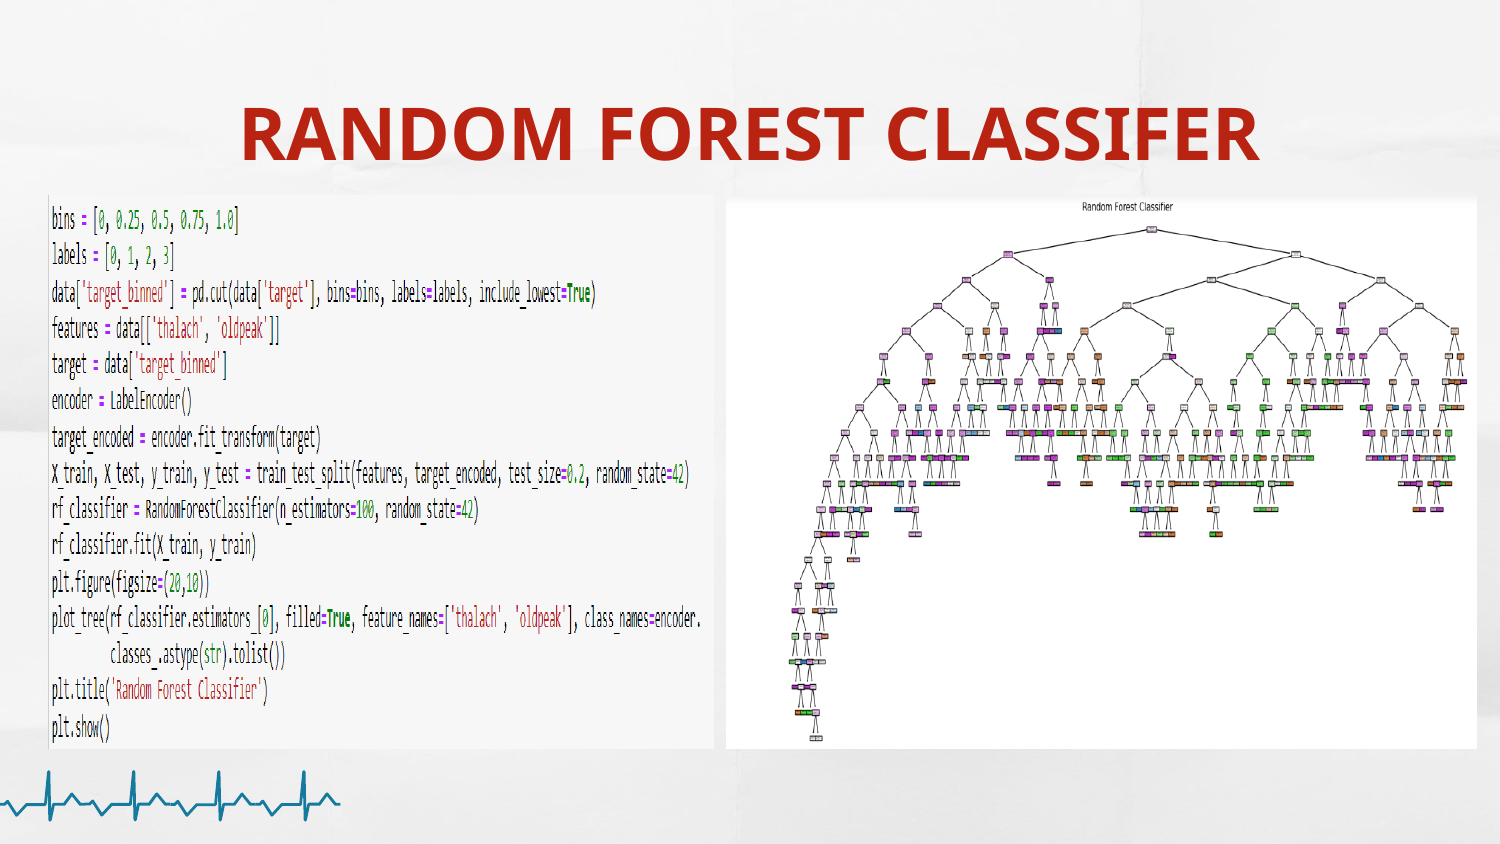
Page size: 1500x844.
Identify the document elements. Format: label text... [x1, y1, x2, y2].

picture [47, 195, 714, 750]
title RANDOM FOREST CLASSIFER [118, 72, 1382, 167]
picture [726, 195, 1477, 750]
